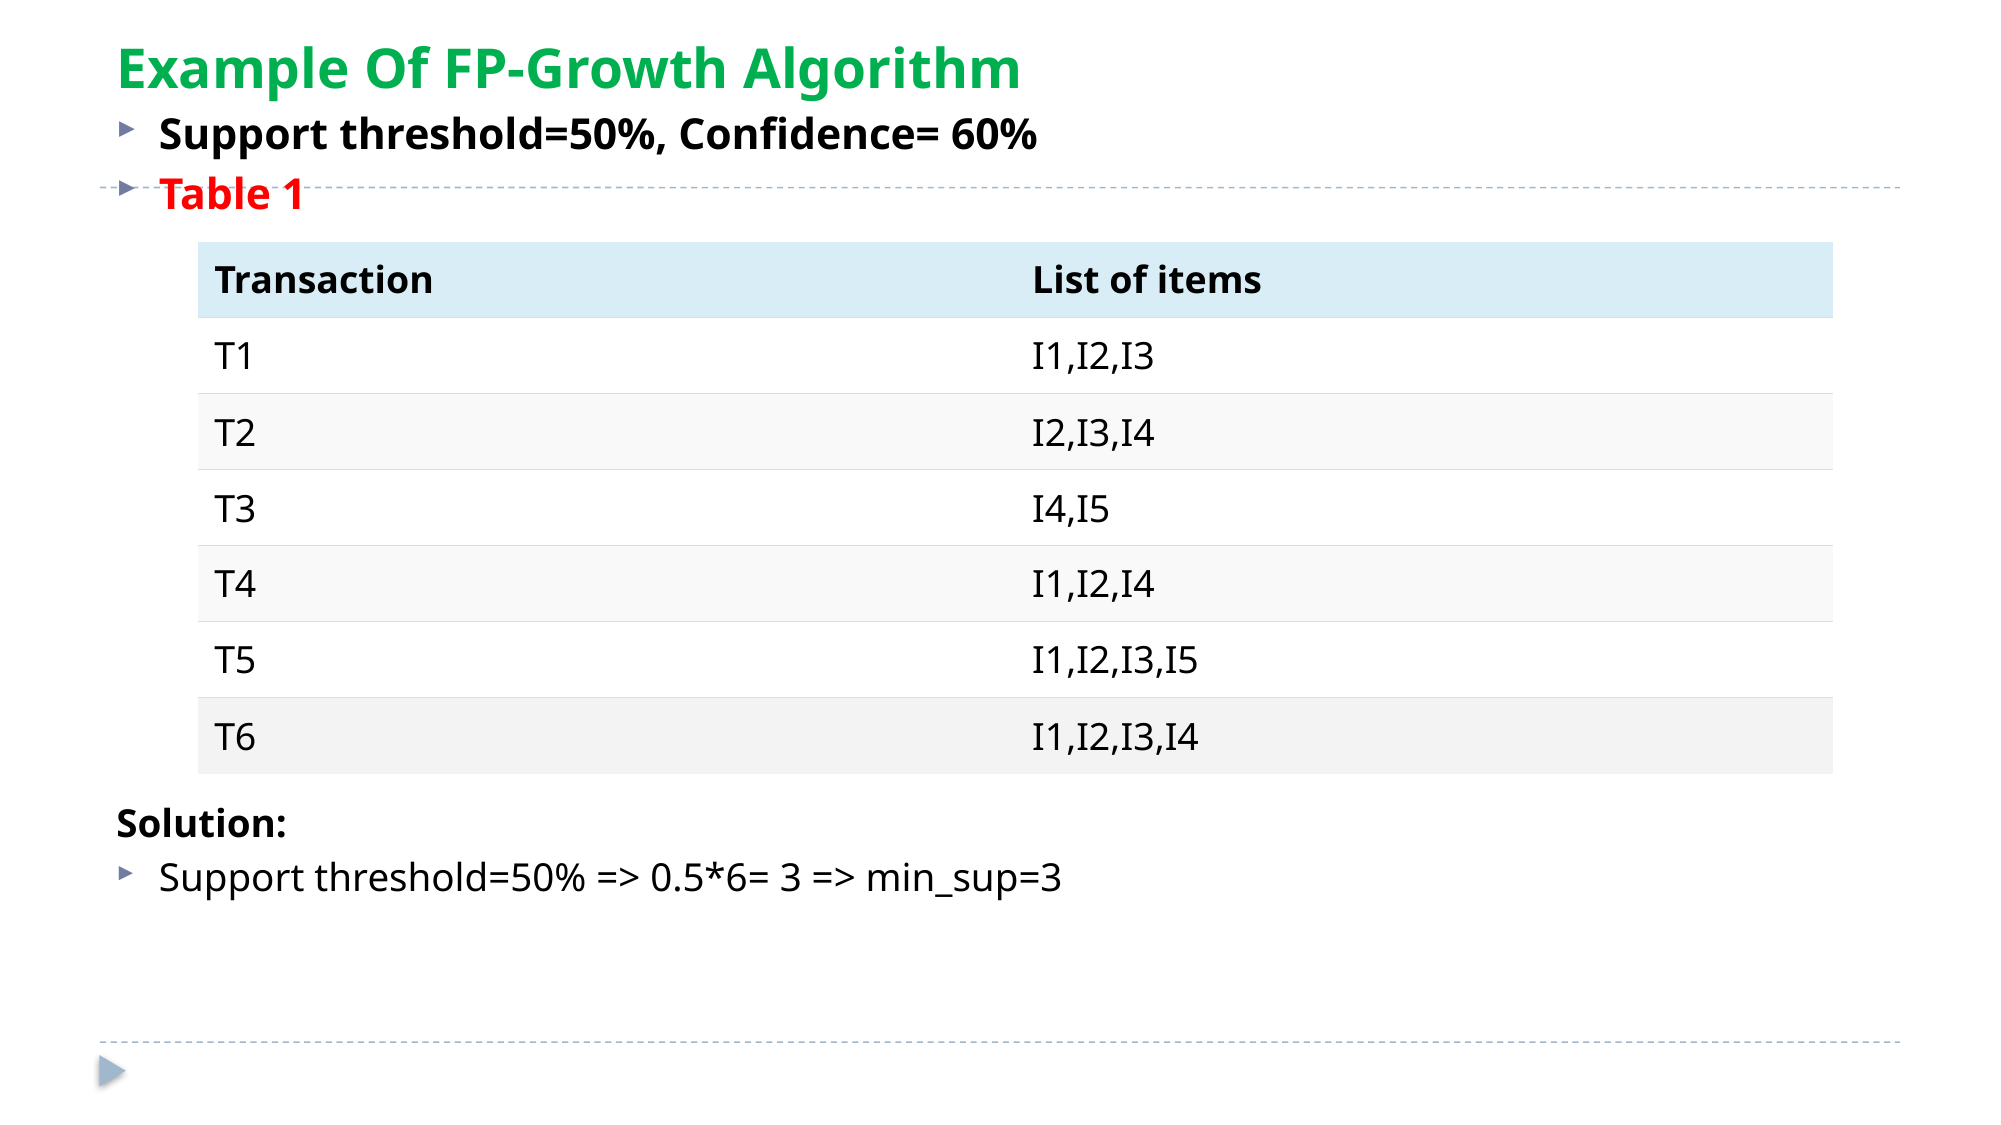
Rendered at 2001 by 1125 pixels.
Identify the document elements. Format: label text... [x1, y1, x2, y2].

table_cell I1,I2,I3,I4 [1016, 698, 1833, 774]
table_cell I1,I2,I3 [1016, 318, 1833, 393]
table_cell I1,I2,I3,I5 [1016, 622, 1833, 697]
table_cell I1,I2,I4 [1016, 546, 1833, 621]
table_cell I2,I3,I4 [1016, 394, 1833, 469]
table_cell T4 [198, 546, 1016, 621]
table_cell T3 [198, 470, 1016, 545]
table_cell T5 [198, 622, 1016, 697]
table_cell T2 [198, 394, 1016, 469]
table_header Transaction [198, 242, 1016, 317]
list Example Of FP-Growth Algorithm Support threshold=50%, Confidence= 60% Table 1 Solution: Support threshold=50% => 0.5*6= 3 => min_sup=3 [99, 24, 1900, 1005]
table_cell I4,I5 [1016, 470, 1833, 545]
table_cell T1 [198, 318, 1016, 393]
table_header List of items [1016, 242, 1833, 317]
table_cell T6 [198, 698, 1016, 774]
